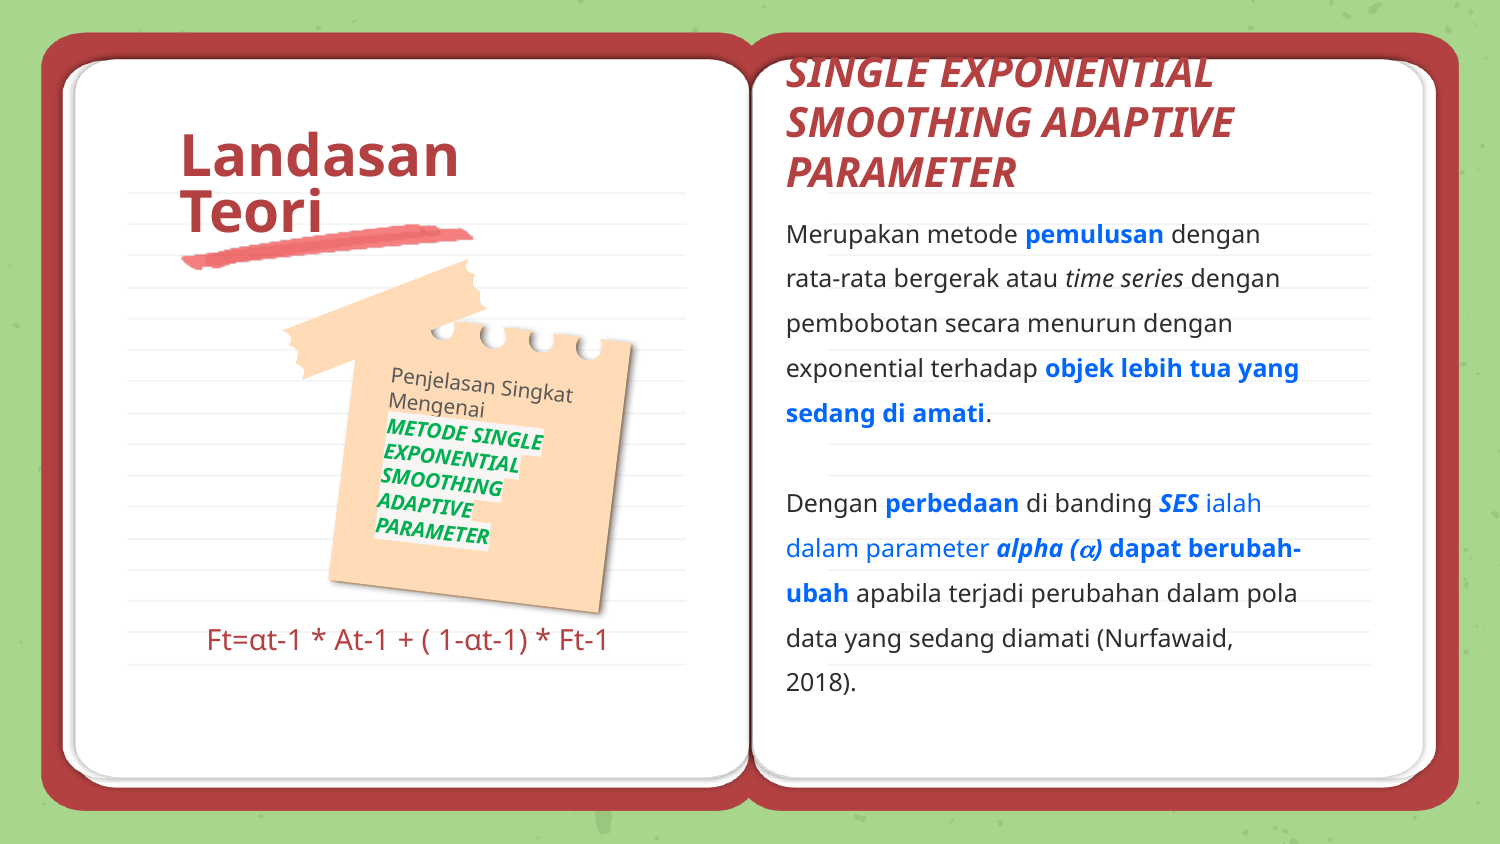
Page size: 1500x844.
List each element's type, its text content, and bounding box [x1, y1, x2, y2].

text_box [281, 258, 634, 615]
picture [41, 32, 1459, 811]
title Landasan Teori [164, 116, 559, 211]
subtitle Merupakan metode pemulusan dengan rata-rata bergerak atau time series dengan pembobotan secara menurun dengan exponential terhadap objek lebih tua yang sedang di amati. Dengan perbedaan di banding SES ialah dalam parameter alpha () dapat berubah-ubah apabila terjadi perubahan dalam pola data yang sedang diamati (Nurfawaid, 2018). [770, 188, 1319, 283]
title SINGLE EXPONENTIAL SMOOTHING ADAPTIVE PARAMETER [770, 130, 1416, 211]
text_box Ft=αt-1 * At-1 + ( 1-αt-1) * Ft-1 [163, 609, 662, 669]
